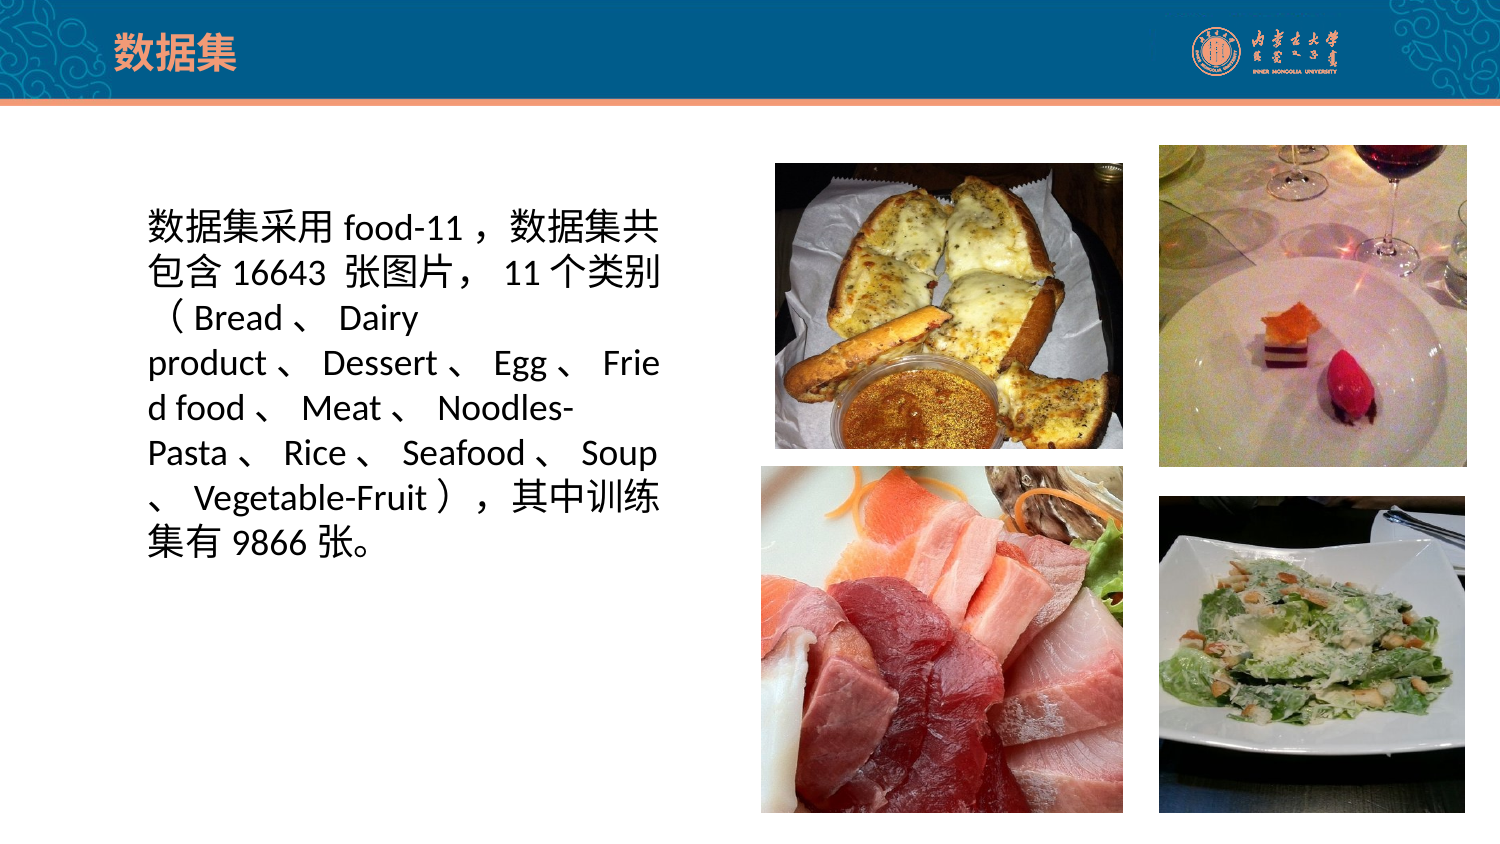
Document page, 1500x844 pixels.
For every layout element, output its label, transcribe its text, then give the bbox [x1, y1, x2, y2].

picture [761, 466, 1123, 813]
picture [1159, 145, 1467, 467]
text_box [0, 0, 1500, 106]
picture [775, 163, 1123, 449]
text_box 数据集采用food-11，数据集共包含16643 张图片，11个类别（Bread、Dairy product、Dessert、Egg、Fried food、Meat、Noodles-Pasta、Rice、Seafood、Soup、Vegetable-Fruit），其中训练集有9866张。 [132, 195, 680, 570]
picture [1159, 496, 1465, 813]
